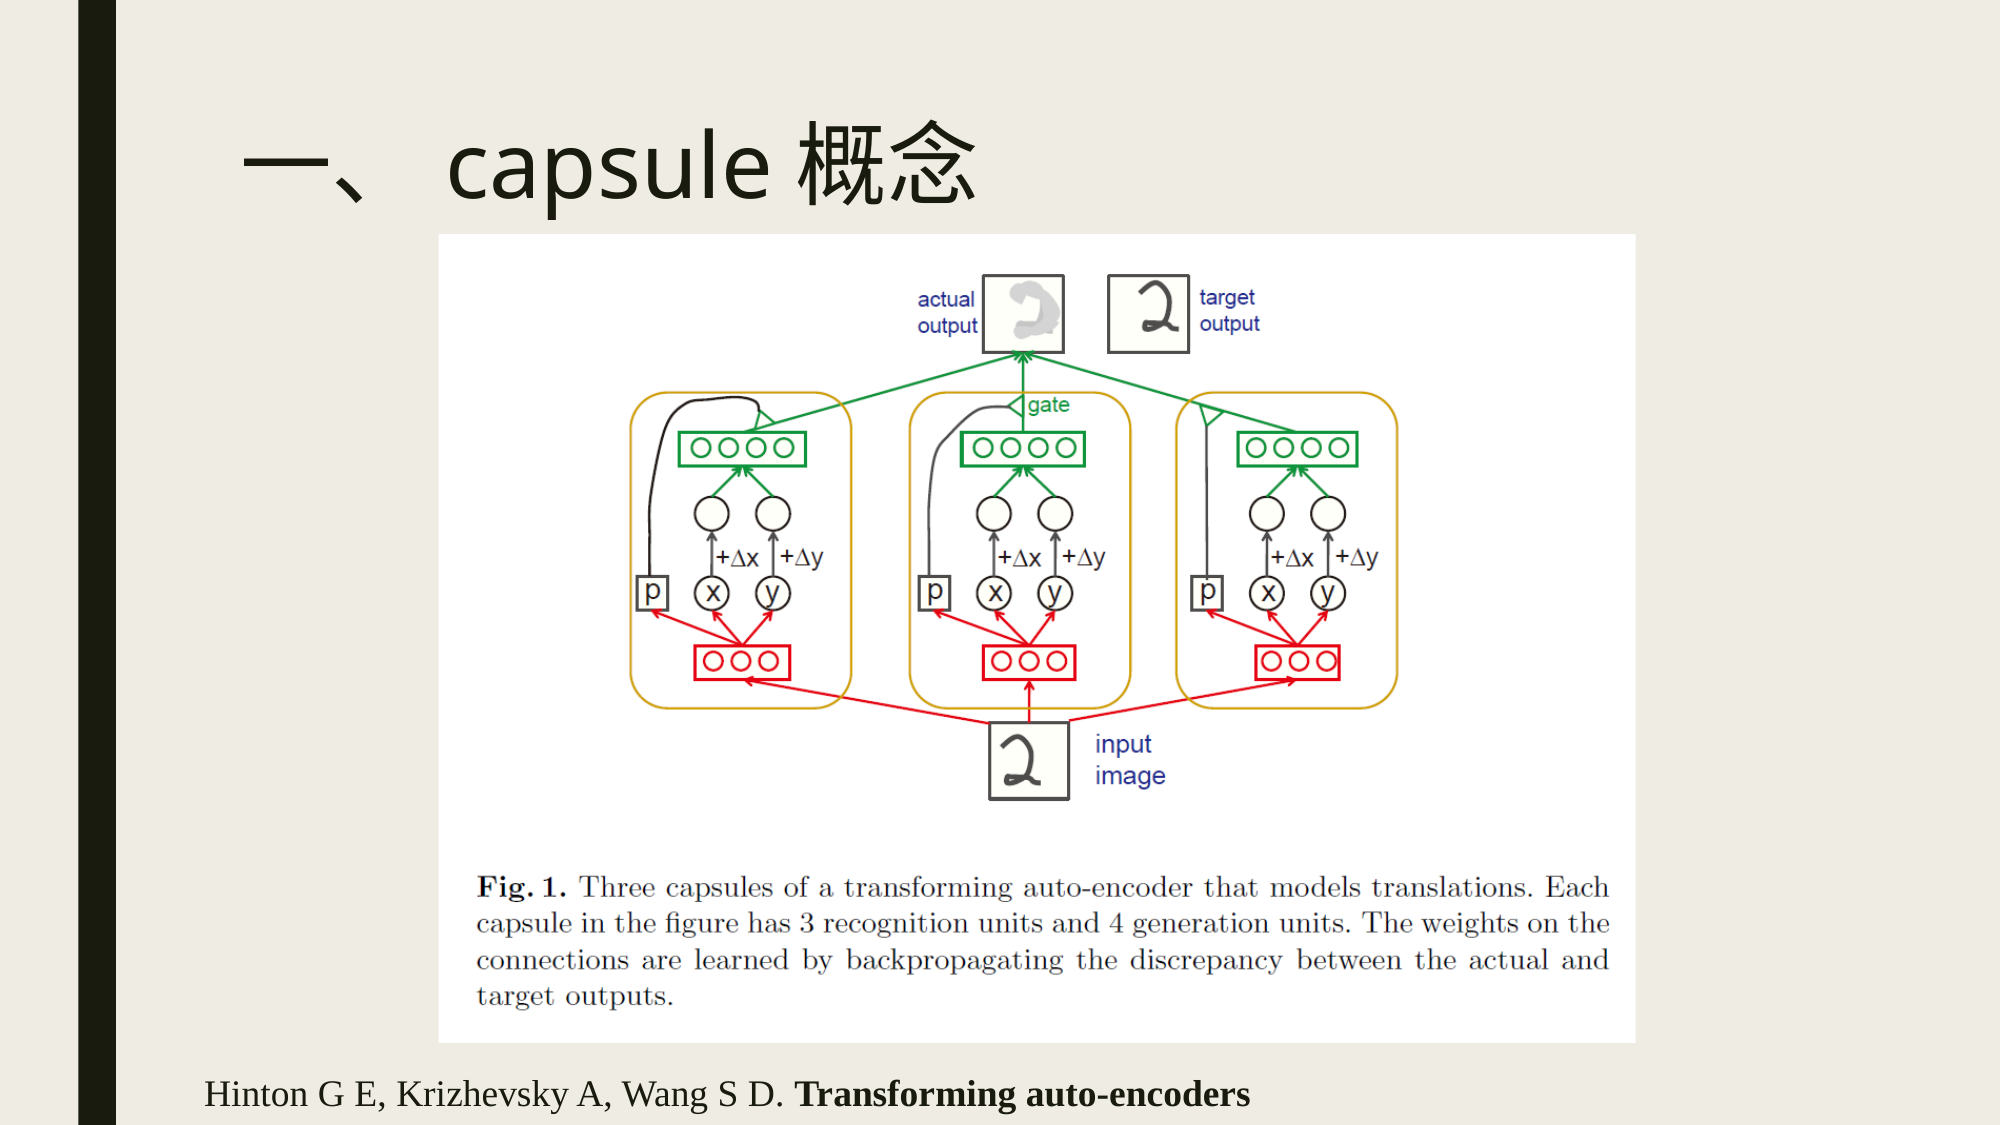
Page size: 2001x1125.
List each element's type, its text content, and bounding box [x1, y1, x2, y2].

picture [438, 234, 1636, 1043]
list Hinton G E, Krizhevsky A, Wang S D. Transforming auto-encoders [122, 1065, 1698, 1125]
title 一、capsule概念 [225, 112, 1800, 357]
